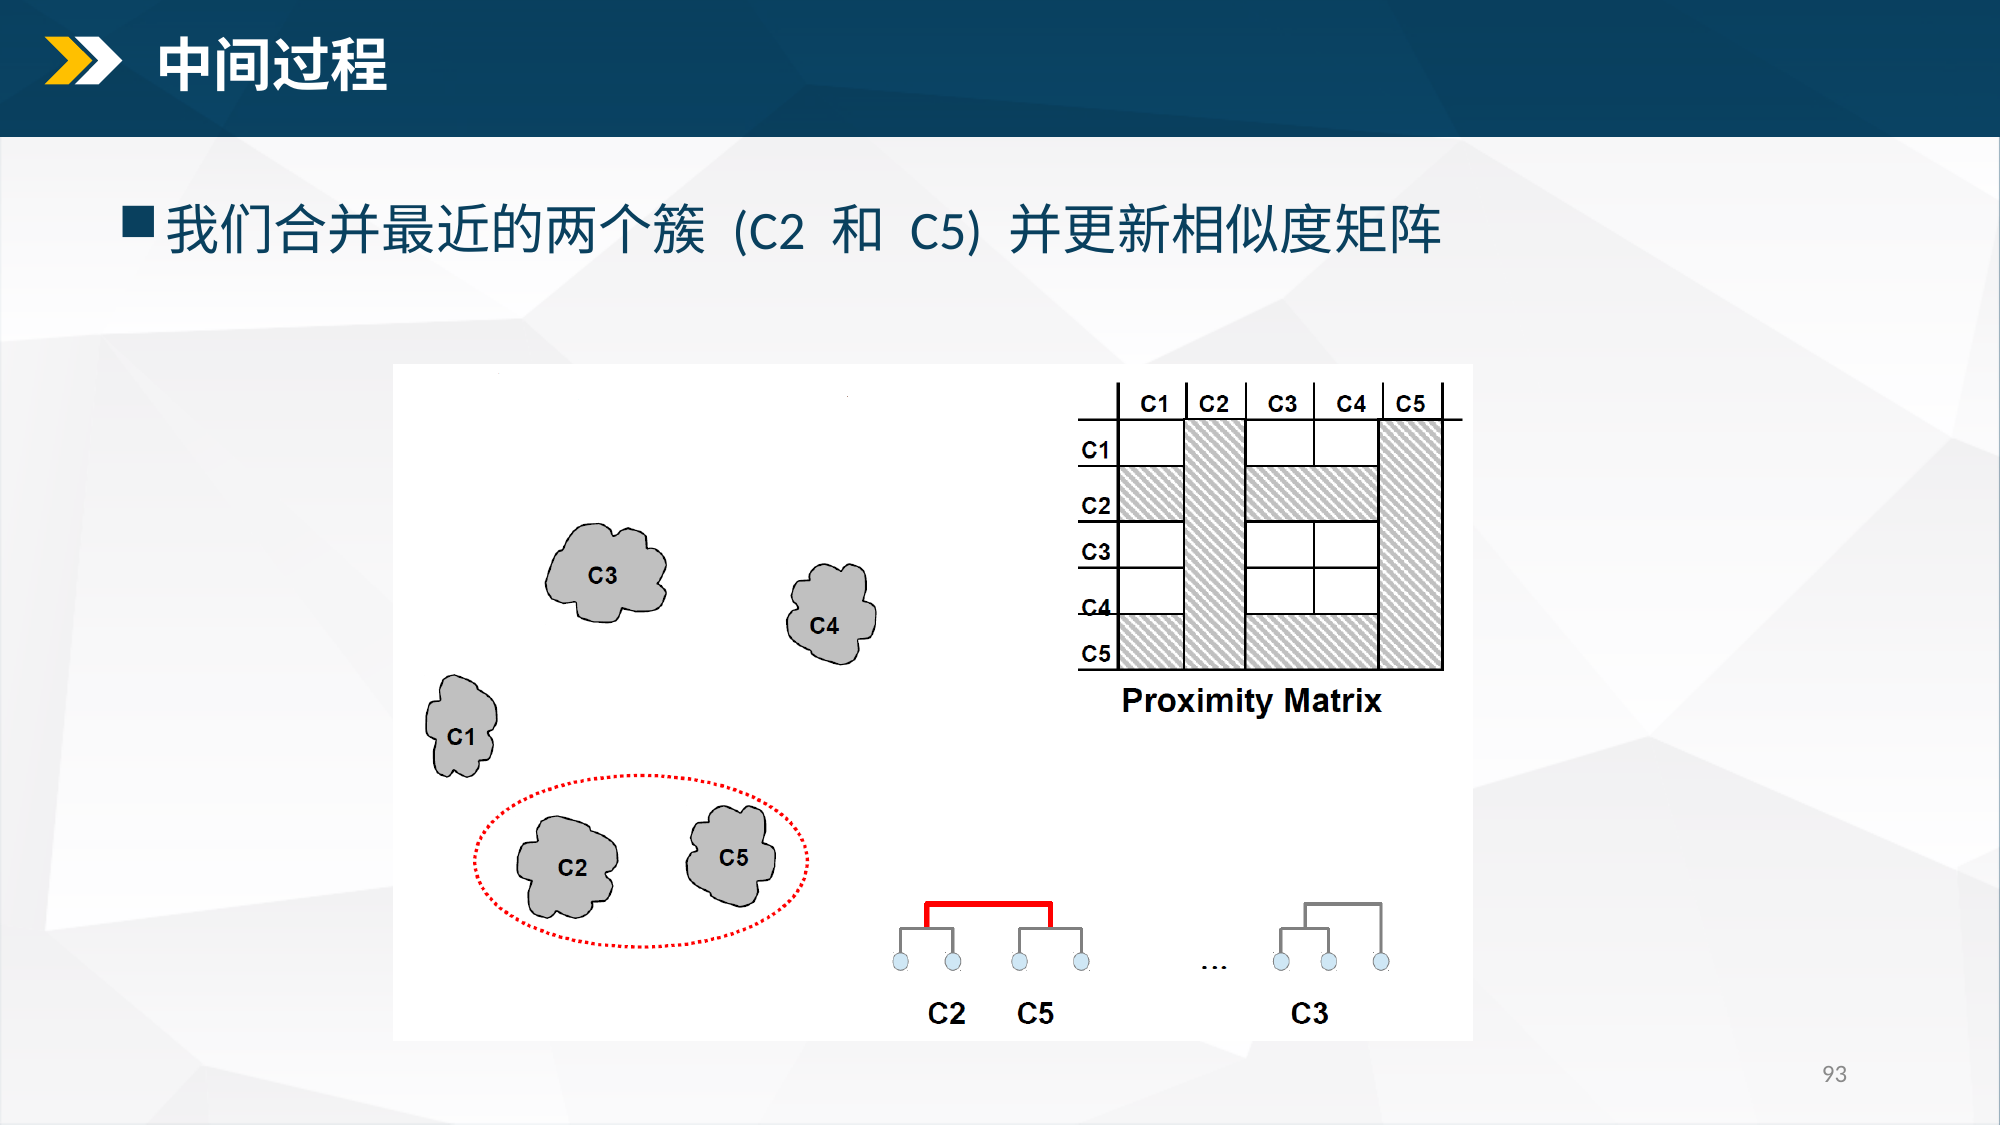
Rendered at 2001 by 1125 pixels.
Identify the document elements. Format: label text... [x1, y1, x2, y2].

slide_number 93 [1412, 1042, 1863, 1103]
list 我们合并最近的两个簇 (C2 和 C5) 并更新相似度矩阵 [103, 188, 1763, 703]
list 中间过程 [140, 28, 1027, 93]
picture [0, 0, 2000, 1125]
